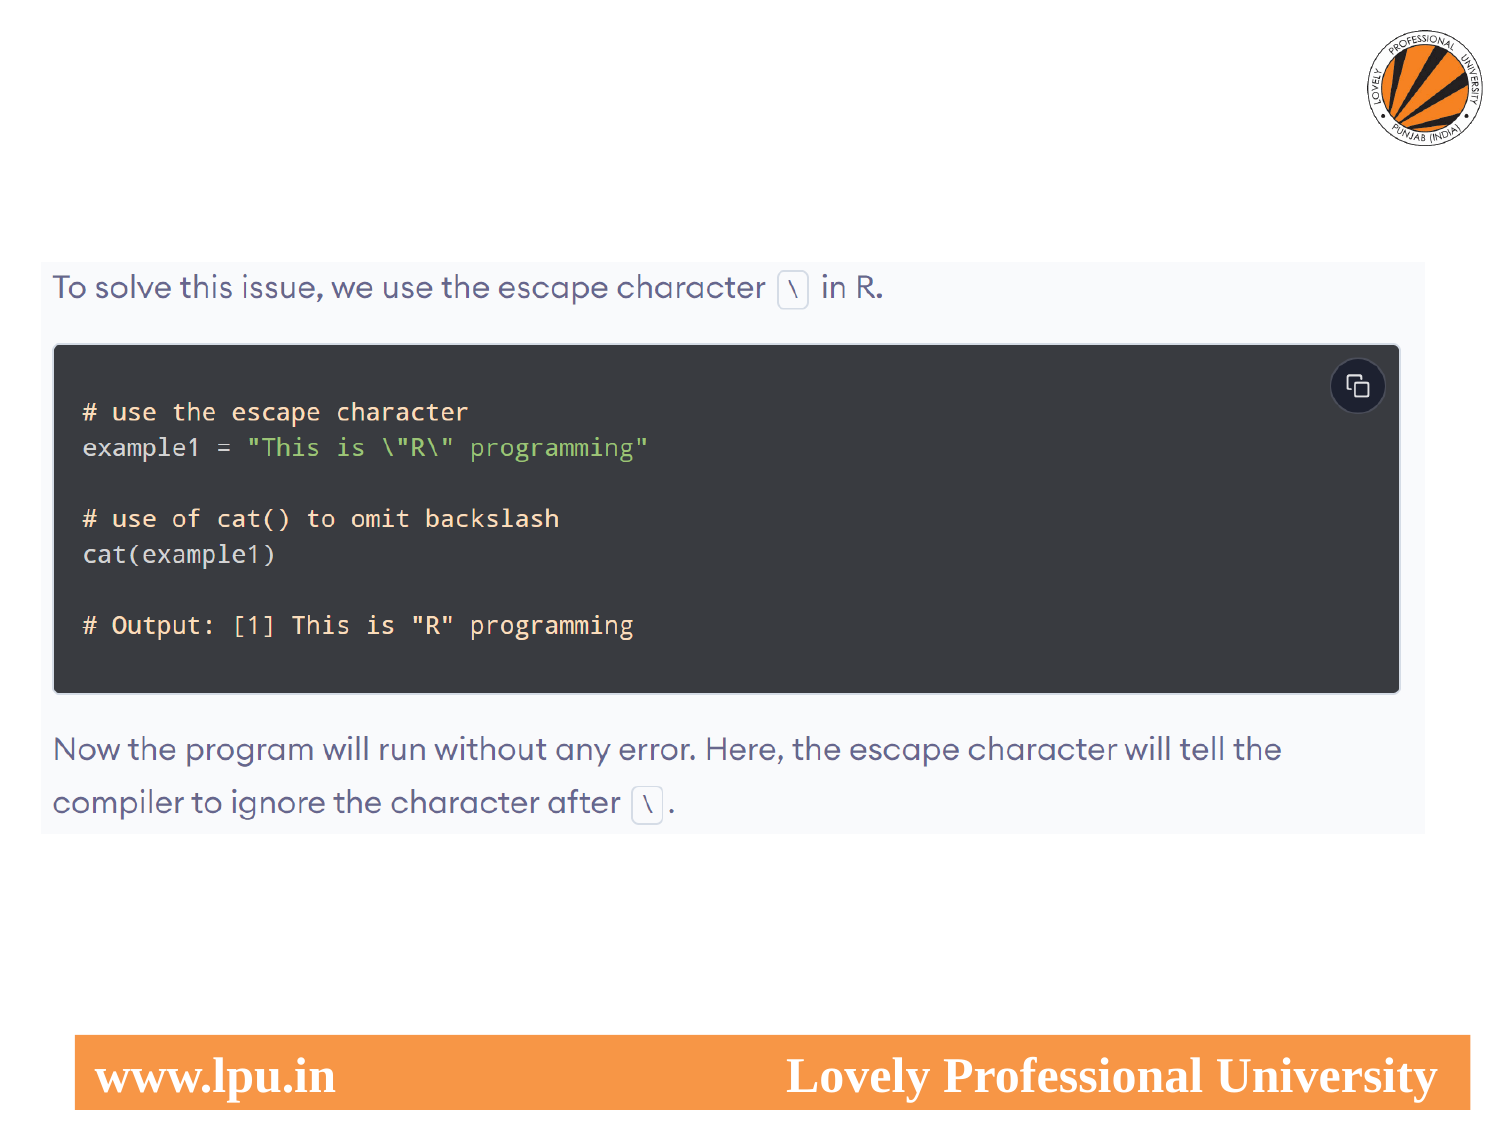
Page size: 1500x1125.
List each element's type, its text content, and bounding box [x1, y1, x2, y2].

picture [1366, 30, 1483, 147]
picture [40, 262, 1426, 834]
text_box www.lpu.in Lovely Professional University [74, 1034, 1471, 1110]
